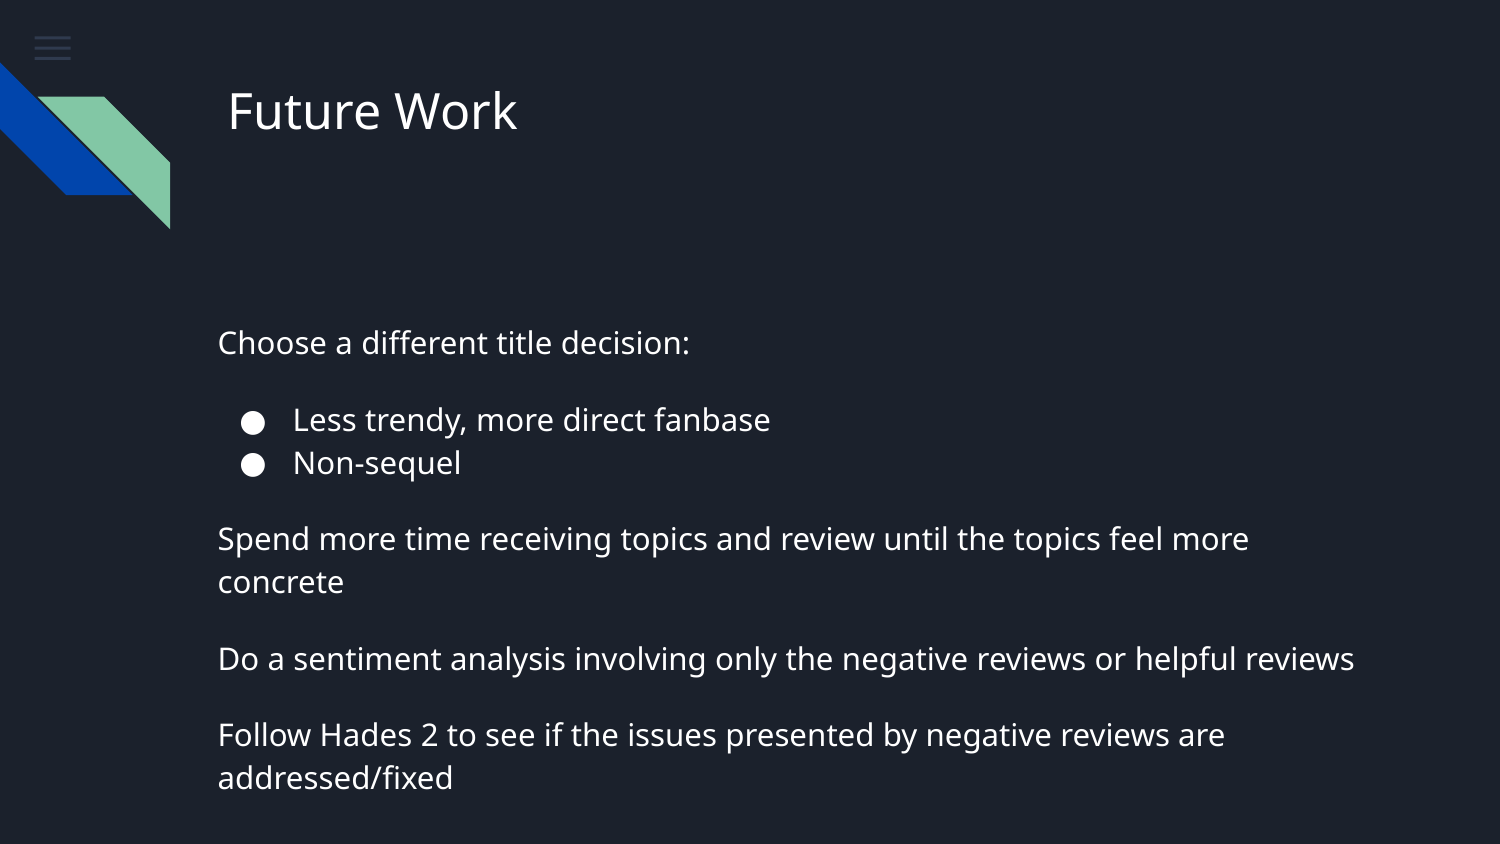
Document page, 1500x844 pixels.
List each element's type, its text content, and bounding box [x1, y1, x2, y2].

title Future Work [212, 64, 836, 303]
list Choose a different title decision: Less trendy, more direct fanbase Non-sequel Spend more time receiving topics and review until the topics feel more concrete Do a sentiment analysis involving only the negative reviews or helpful reviews Follow Hades 2 to see if the issues presented by negative reviews are addressed/fixed [202, 303, 1399, 700]
